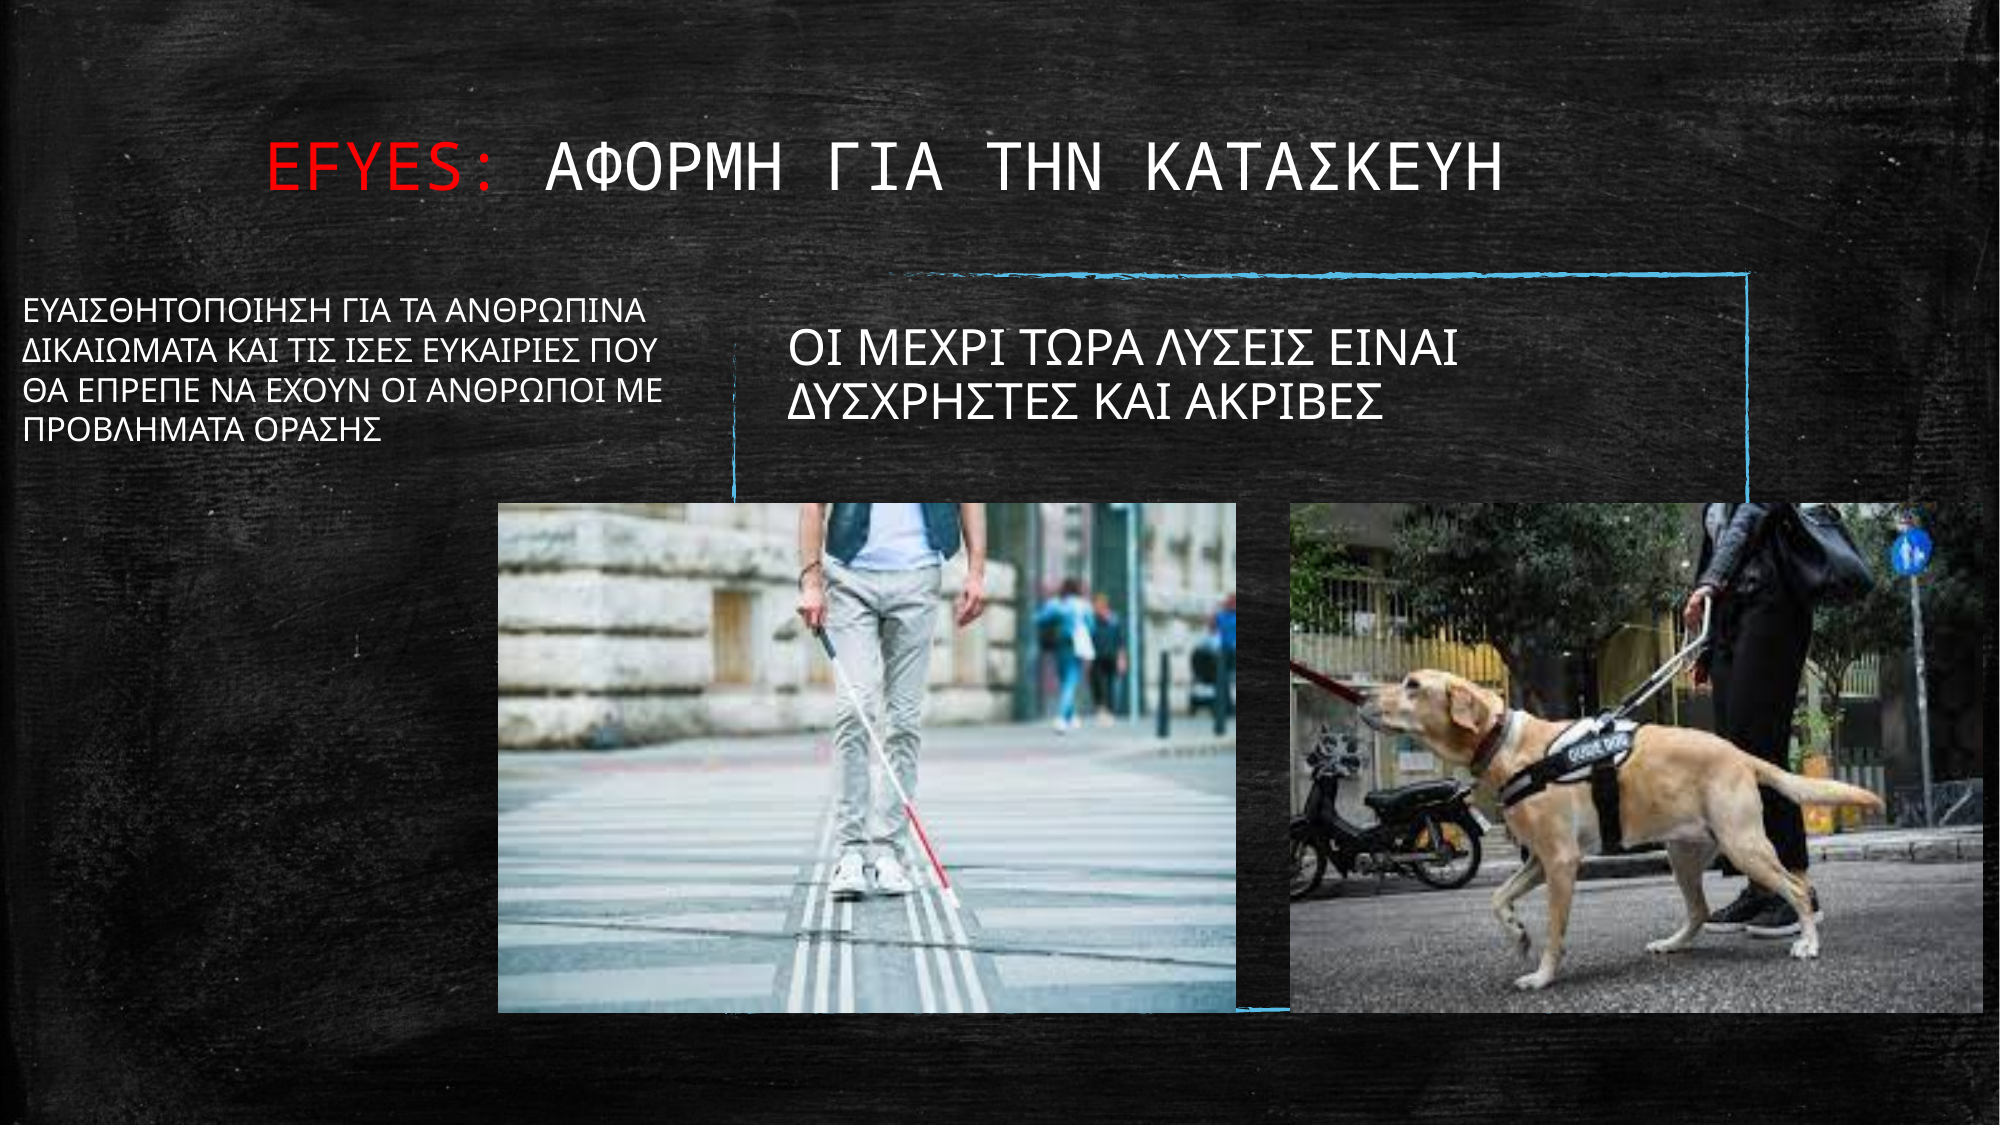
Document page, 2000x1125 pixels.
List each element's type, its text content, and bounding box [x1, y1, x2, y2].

picture [0, 0, 2000, 1125]
list ΕΥΑΙΣΘΗΤΟΠΟΙΗΣΗ ΓΙΑ ΤΑ ΑΝΘΡΩΠΙΝΑ ΔΙΚΑΙΩΜΑΤΑ ΚΑΙ ΤΙΣ ΙΣΕΣ ΕΥΚΑΙΡΙΕΣ ΠΟΥ ΘΑ ΕΠΡΕΠΕ ΝΑ ΕΧΟΥΝ ΟΙ ΑΝΘΡΩΠΟΙ ΜΕ ΠΡΟΒΛΗΜΑΤΑ ΟΡΑΣΗΣ [6, 278, 707, 457]
list ΟΙ ΜΕΧΡΙ ΤΩΡΑ ΛΥΣΕΙΣ ΕΙΝΑΙ ΔΥΣΧΡΗΣΤΕΣ ΚΑΙ ΑΚΡΙΒΕΣ [772, 314, 1685, 975]
title EFYES: ΑΦΟΡΜΗ ΓΙΑ ΤΗΝ ΚΑΤΑΣΚΕΥΗ [249, 45, 1750, 213]
